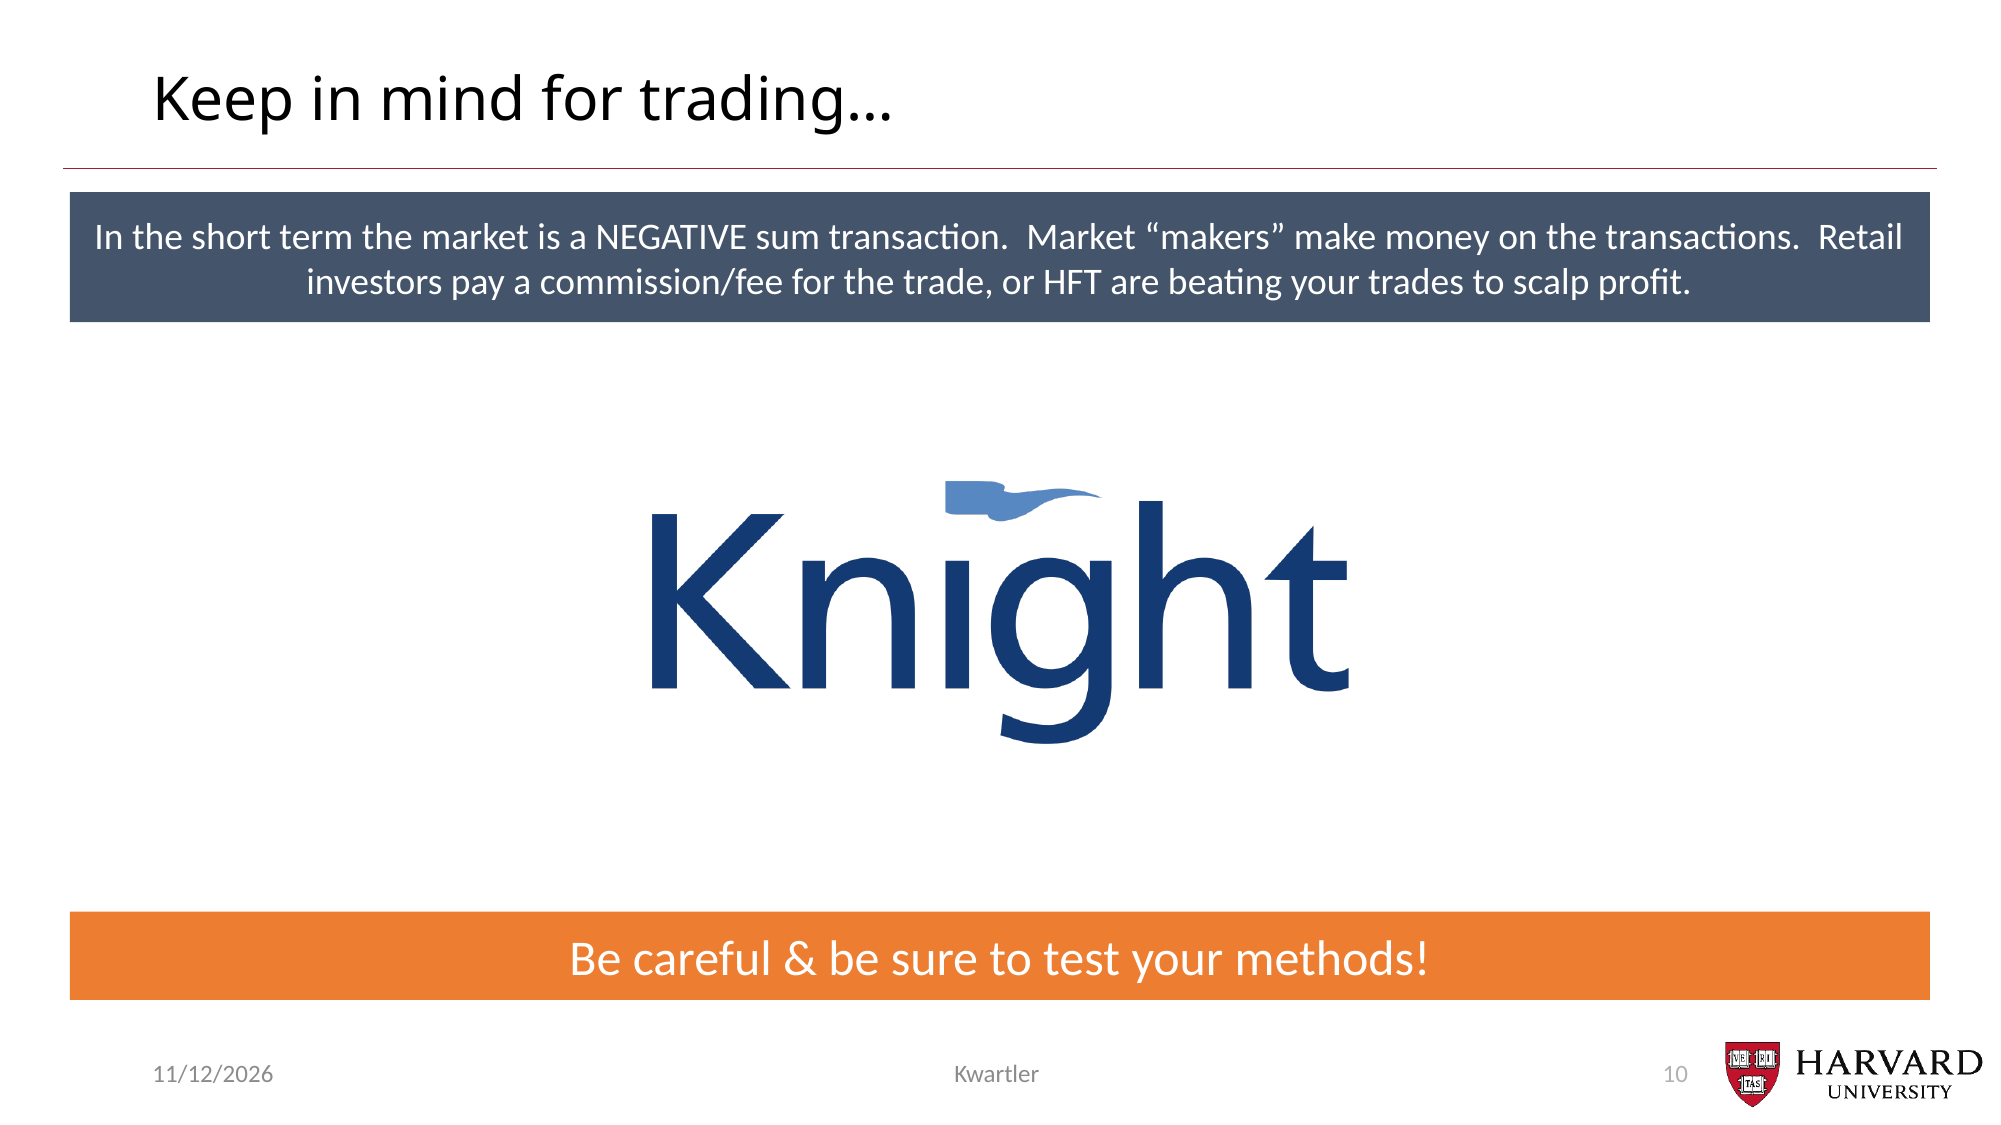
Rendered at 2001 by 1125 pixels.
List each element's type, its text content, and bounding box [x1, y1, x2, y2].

picture [1703, 1024, 2001, 1125]
text_box In the short term the market is a NEGATIVE sum transaction. Market “makers” make money on the transactions. Retail investors pay a commission/fee for the trade, or HFT are beating your trades to scalp profit. [69, 191, 1931, 323]
footer Kwartler [662, 1042, 1338, 1103]
slide_number 10 [1375, 1042, 1704, 1103]
picture [650, 479, 1350, 745]
text_box Be careful & be sure to test your methods! [69, 911, 1931, 1001]
title Keep in mind for trading… [137, 59, 1863, 142]
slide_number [137, 1042, 588, 1103]
